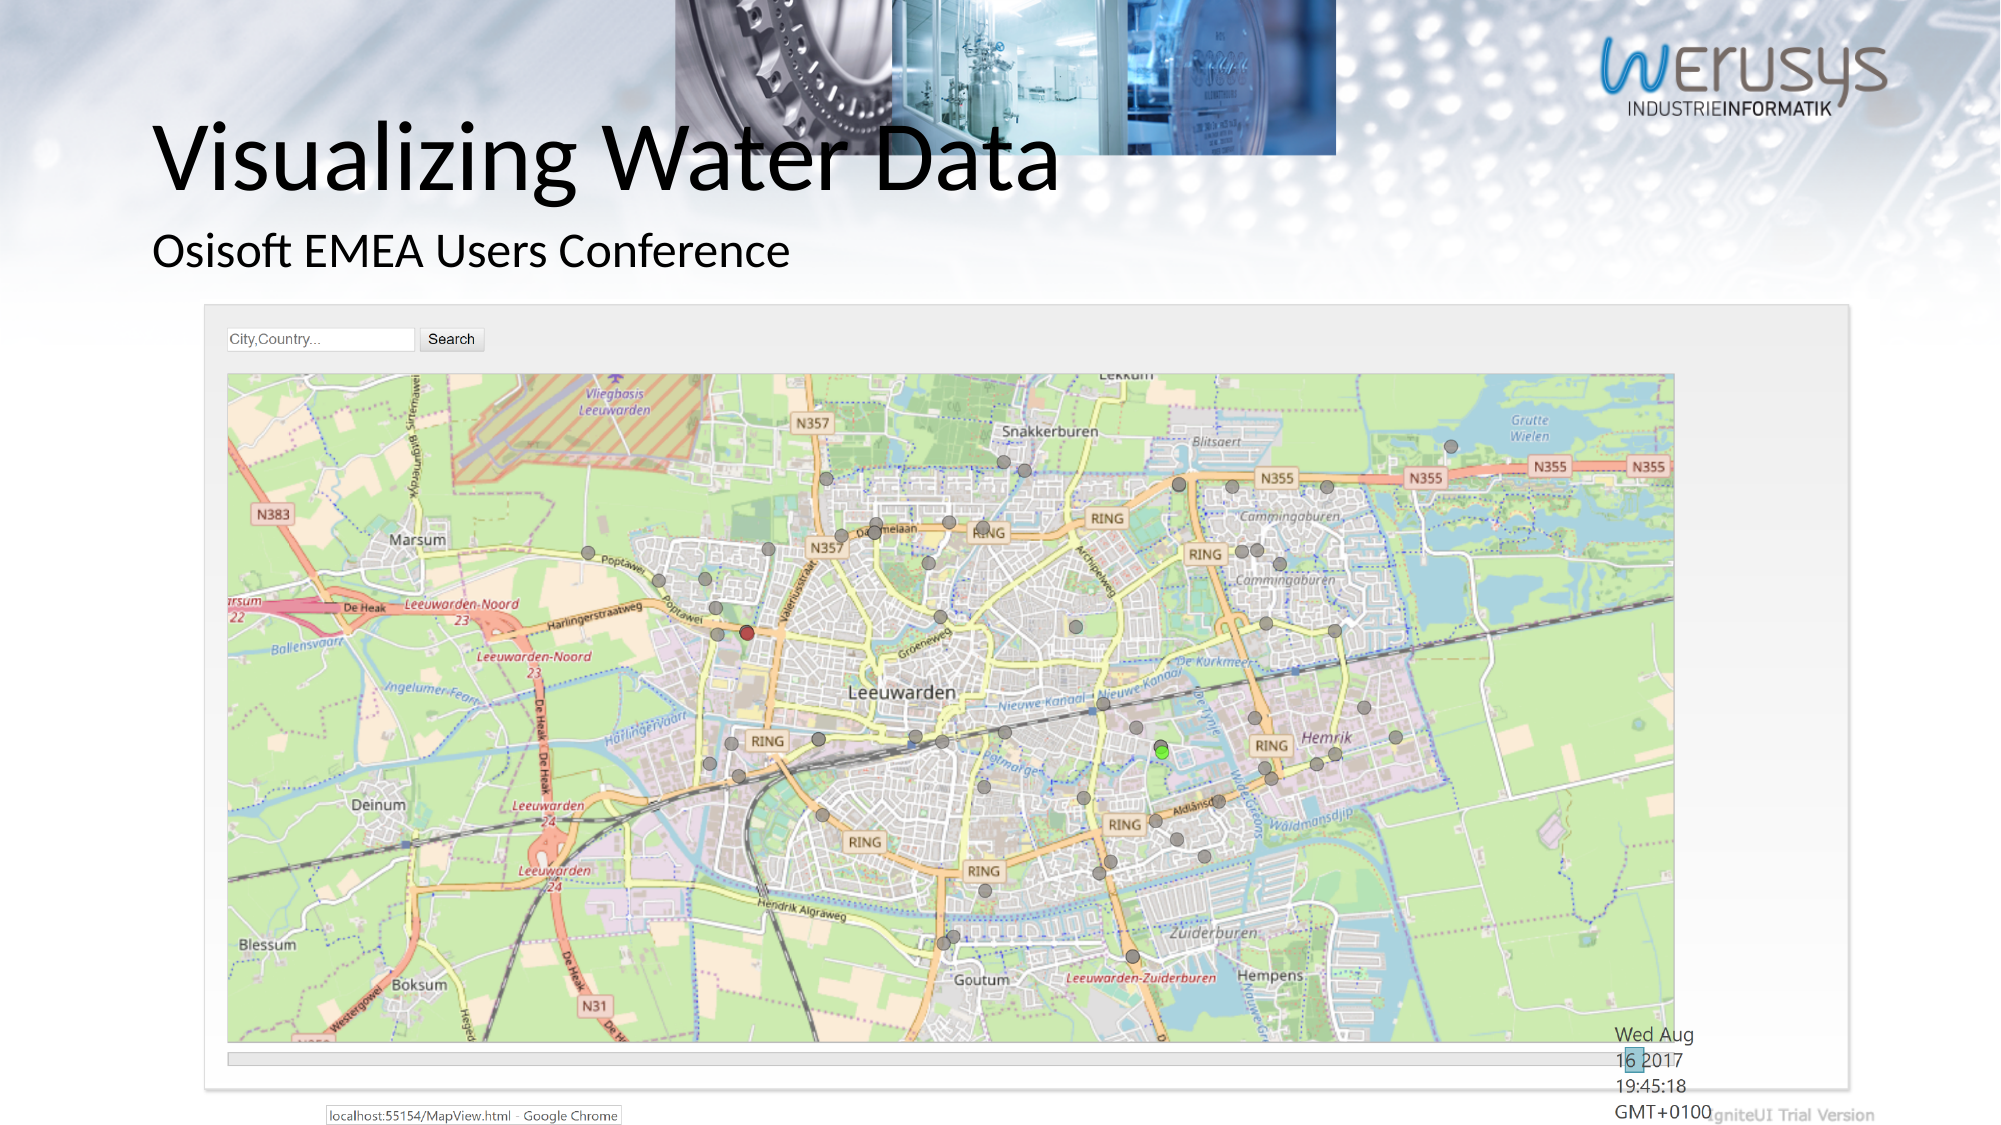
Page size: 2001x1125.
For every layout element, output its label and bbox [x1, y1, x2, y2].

list [200, 299, 1880, 1125]
picture [0, 0, 2001, 1125]
